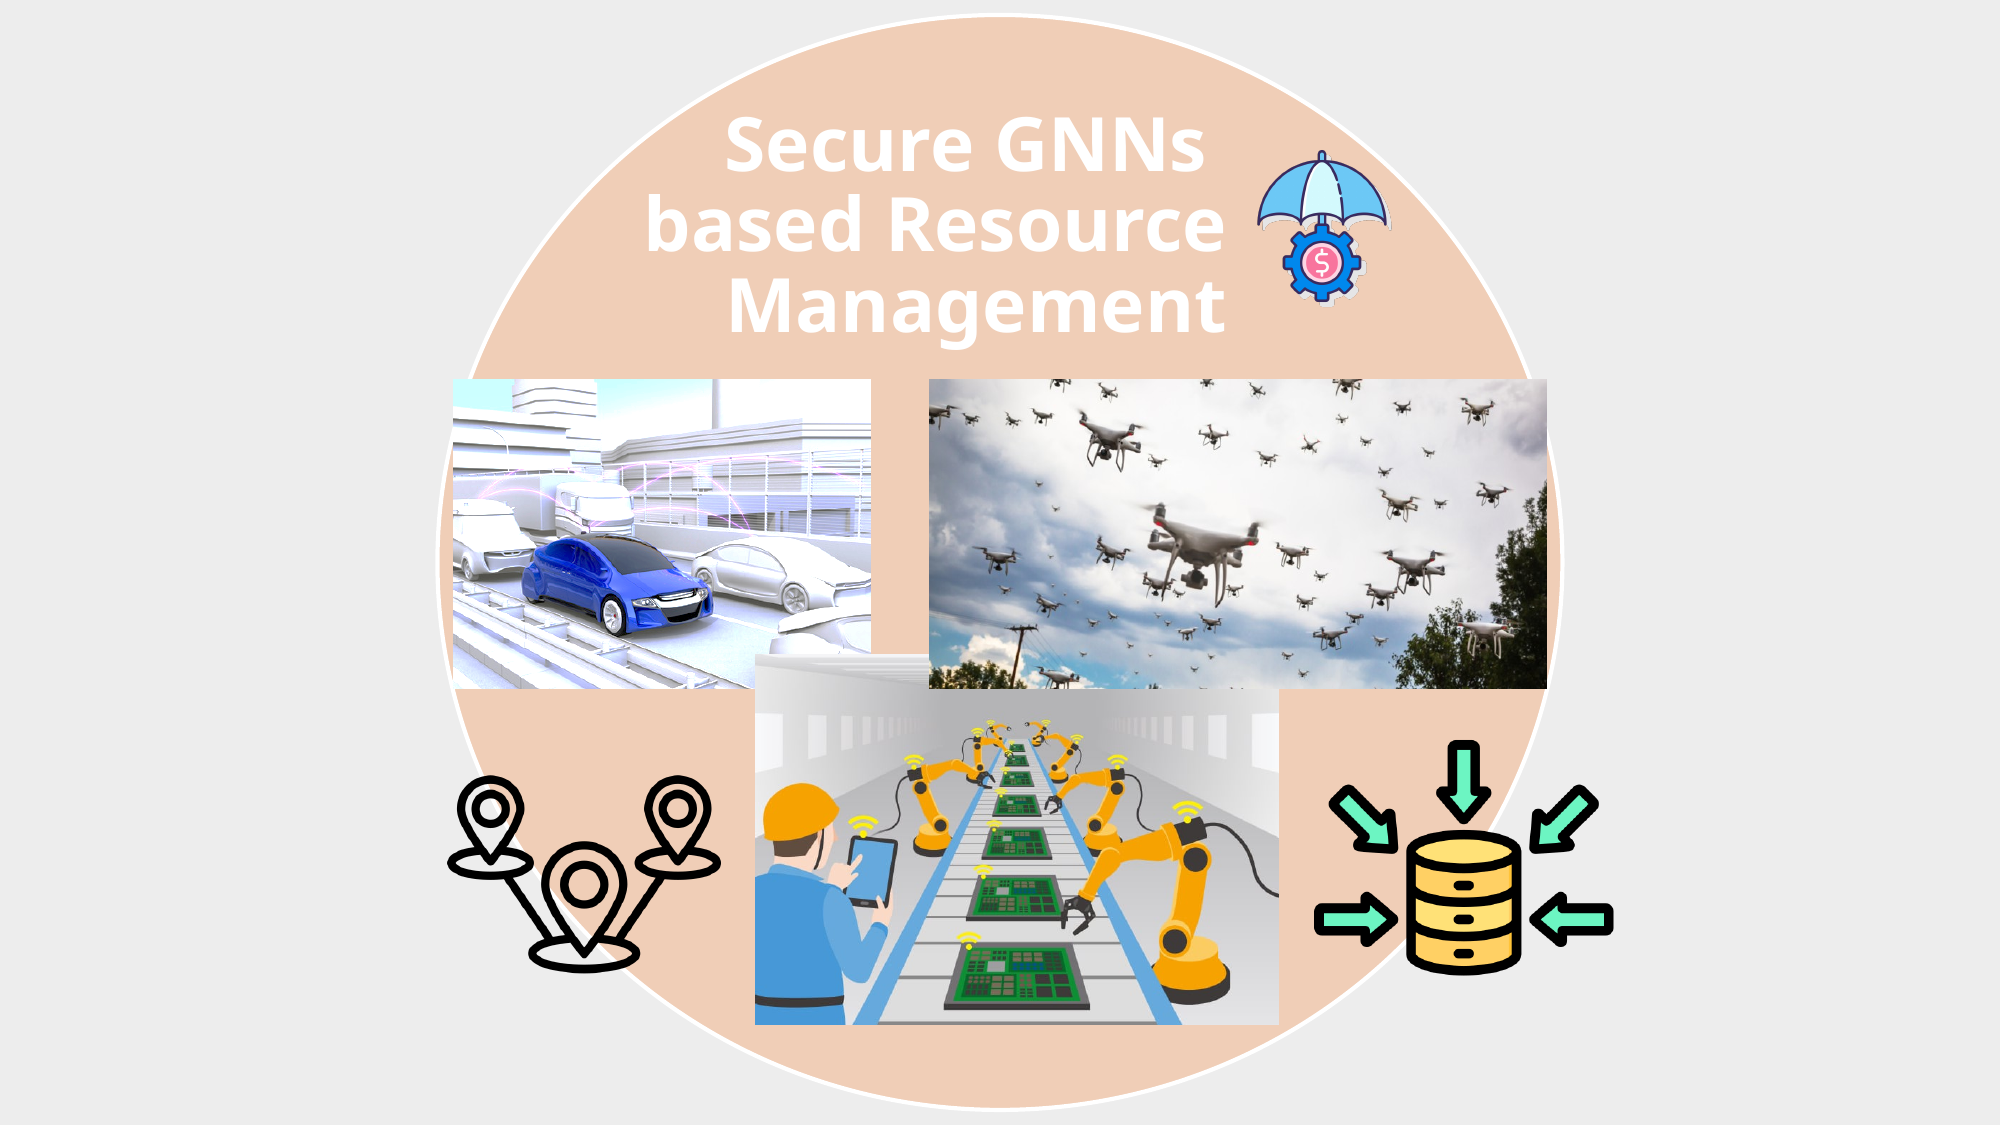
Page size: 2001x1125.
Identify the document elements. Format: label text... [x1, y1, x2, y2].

text_box [1243, 67, 1532, 379]
picture [453, 379, 1547, 1025]
picture [1309, 703, 1618, 1012]
picture [1244, 148, 1406, 310]
picture [447, 737, 721, 1011]
title Secure GNNs based Resource Management [428, 0, 1243, 477]
text_box [436, 430, 1564, 1111]
